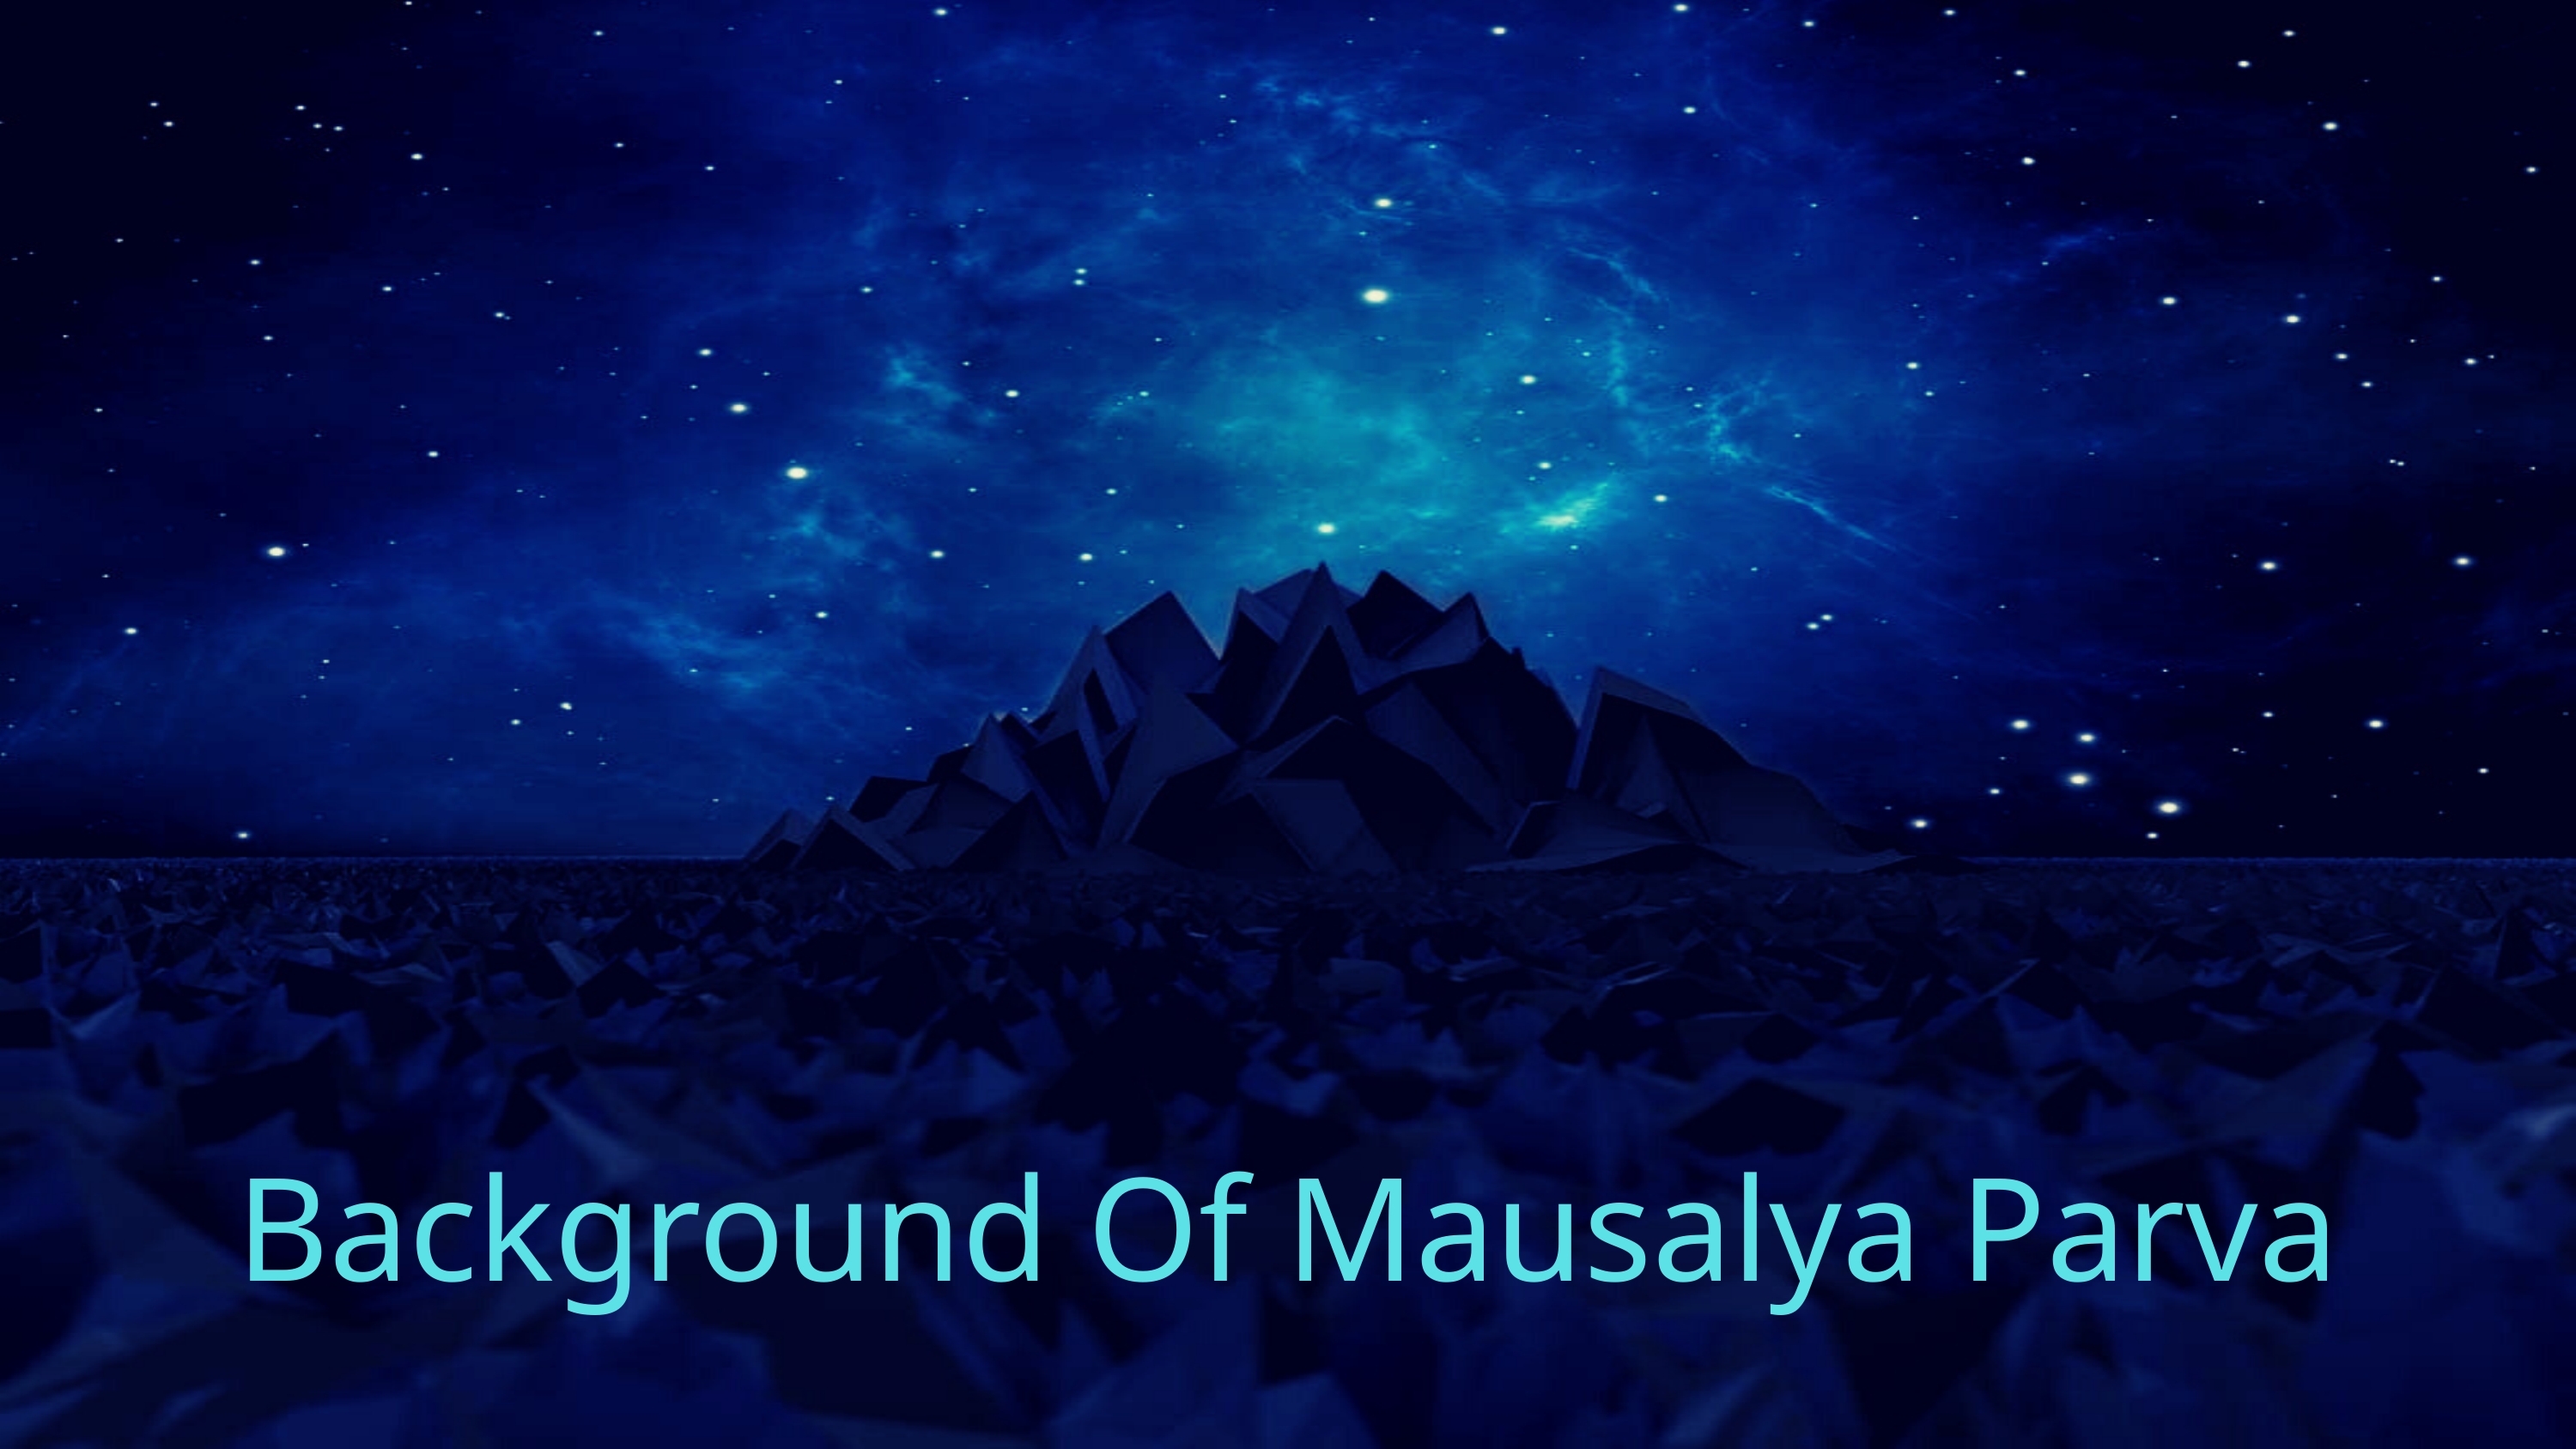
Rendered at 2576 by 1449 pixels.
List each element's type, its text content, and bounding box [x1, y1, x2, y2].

picture [0, 0, 2576, 1449]
text_box Background Of Mausalya Parva [33, 1109, 2542, 1311]
